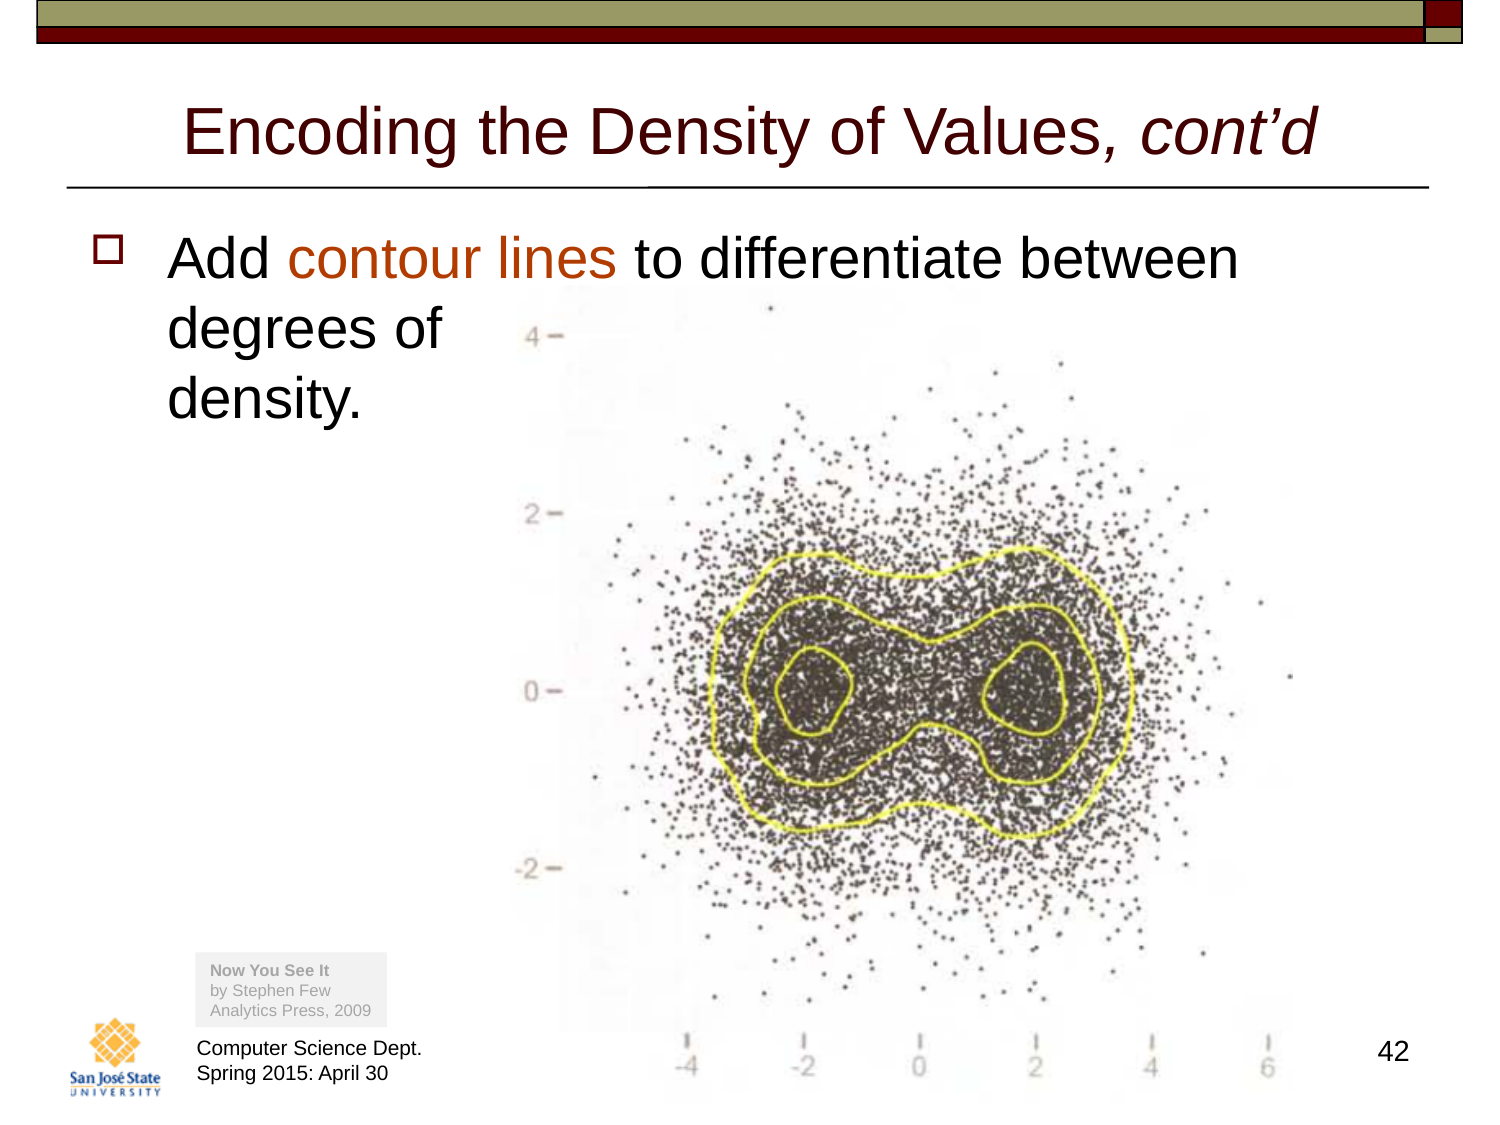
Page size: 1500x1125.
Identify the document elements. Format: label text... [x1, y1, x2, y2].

text_box Now You See It by Stephen Few Analytics Press, 2009 [195, 952, 387, 1028]
title Encoding the Density of Values, cont’d [75, 67, 1425, 175]
slide_number 42 [1297, 1025, 1425, 1100]
list Add contour lines to differentiate between degrees of density. [75, 212, 1425, 443]
picture [60, 1012, 166, 1112]
picture [509, 285, 1293, 1103]
